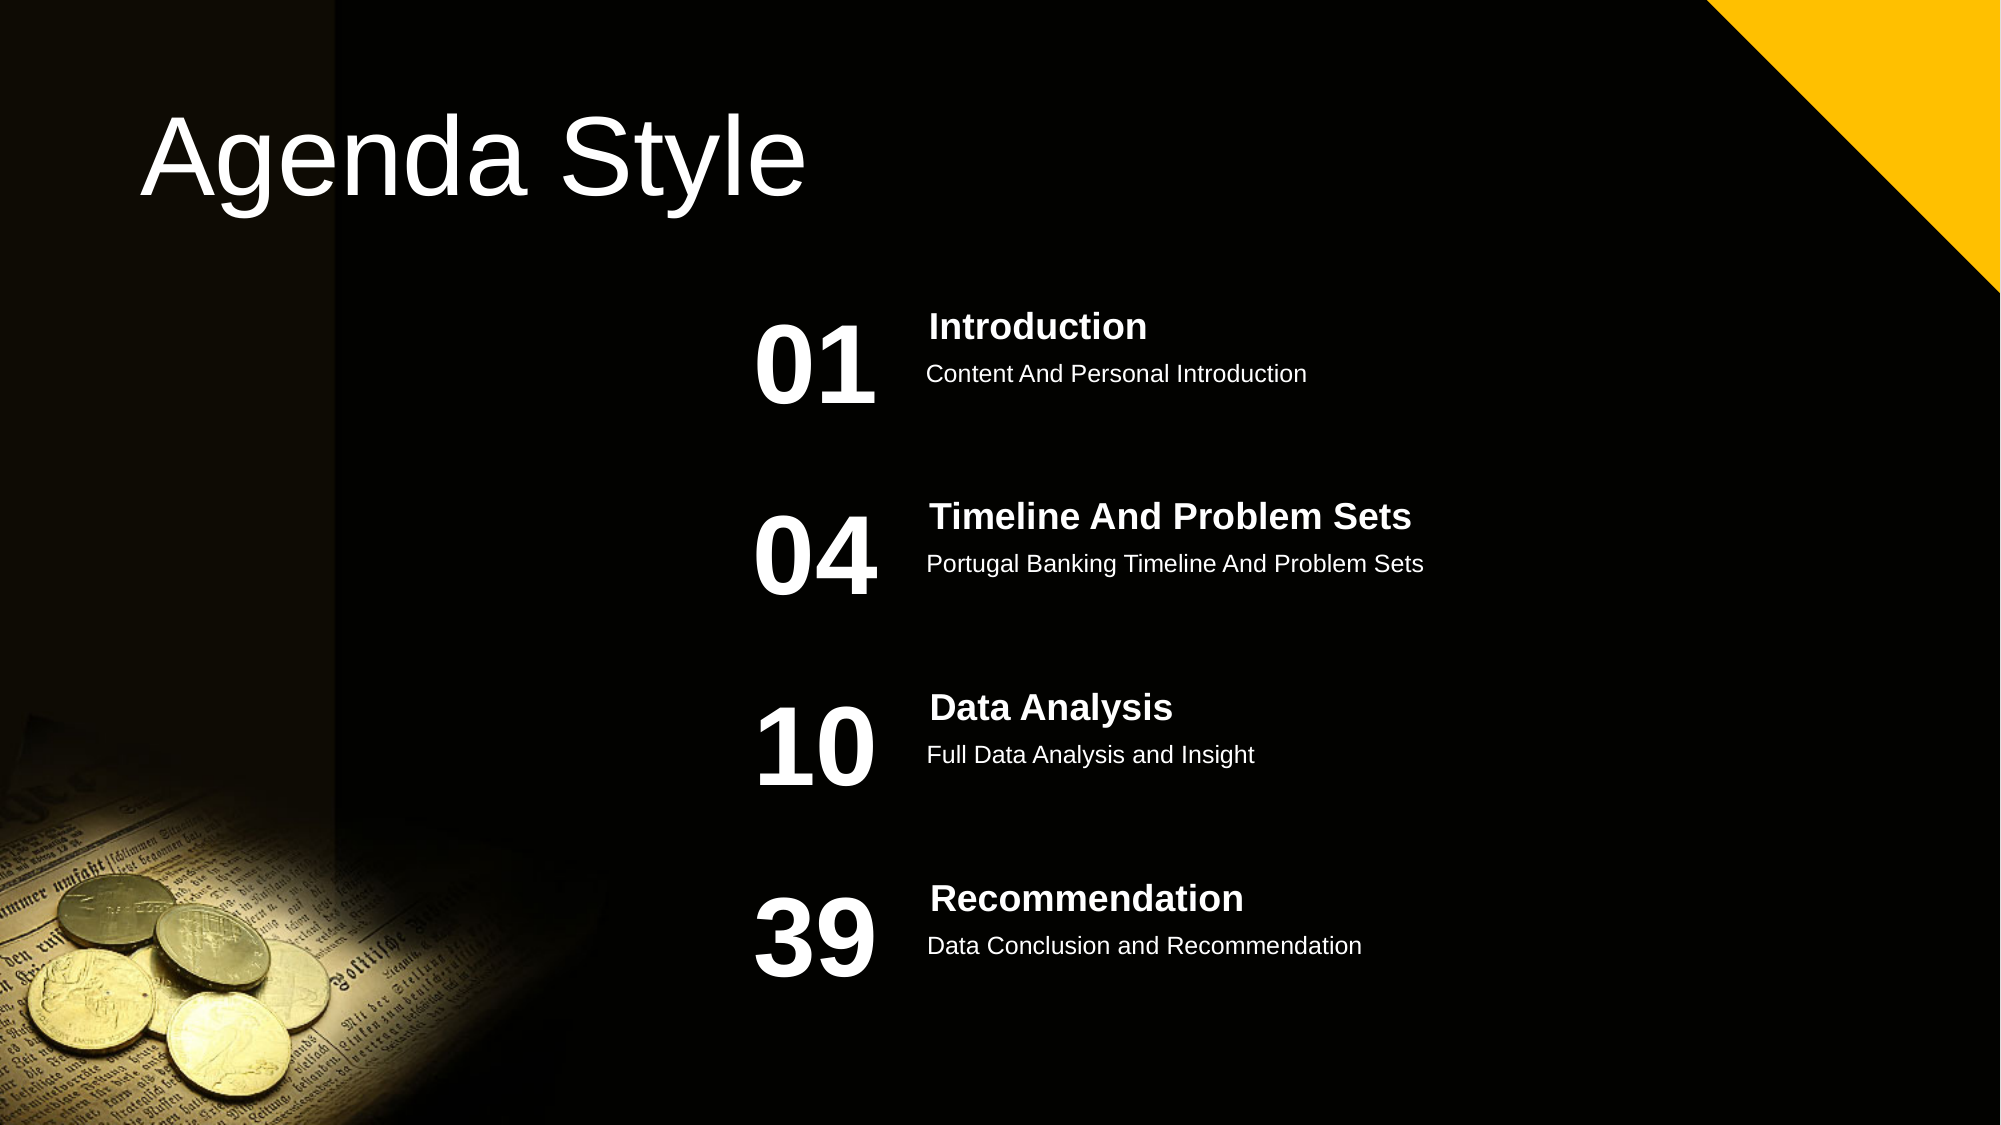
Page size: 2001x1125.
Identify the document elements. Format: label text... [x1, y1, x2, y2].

picture [0, 0, 2001, 1125]
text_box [735, 856, 1755, 1008]
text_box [734, 474, 1754, 627]
text_box Agenda Style [125, 75, 2000, 226]
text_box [734, 284, 1753, 436]
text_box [734, 665, 1754, 818]
